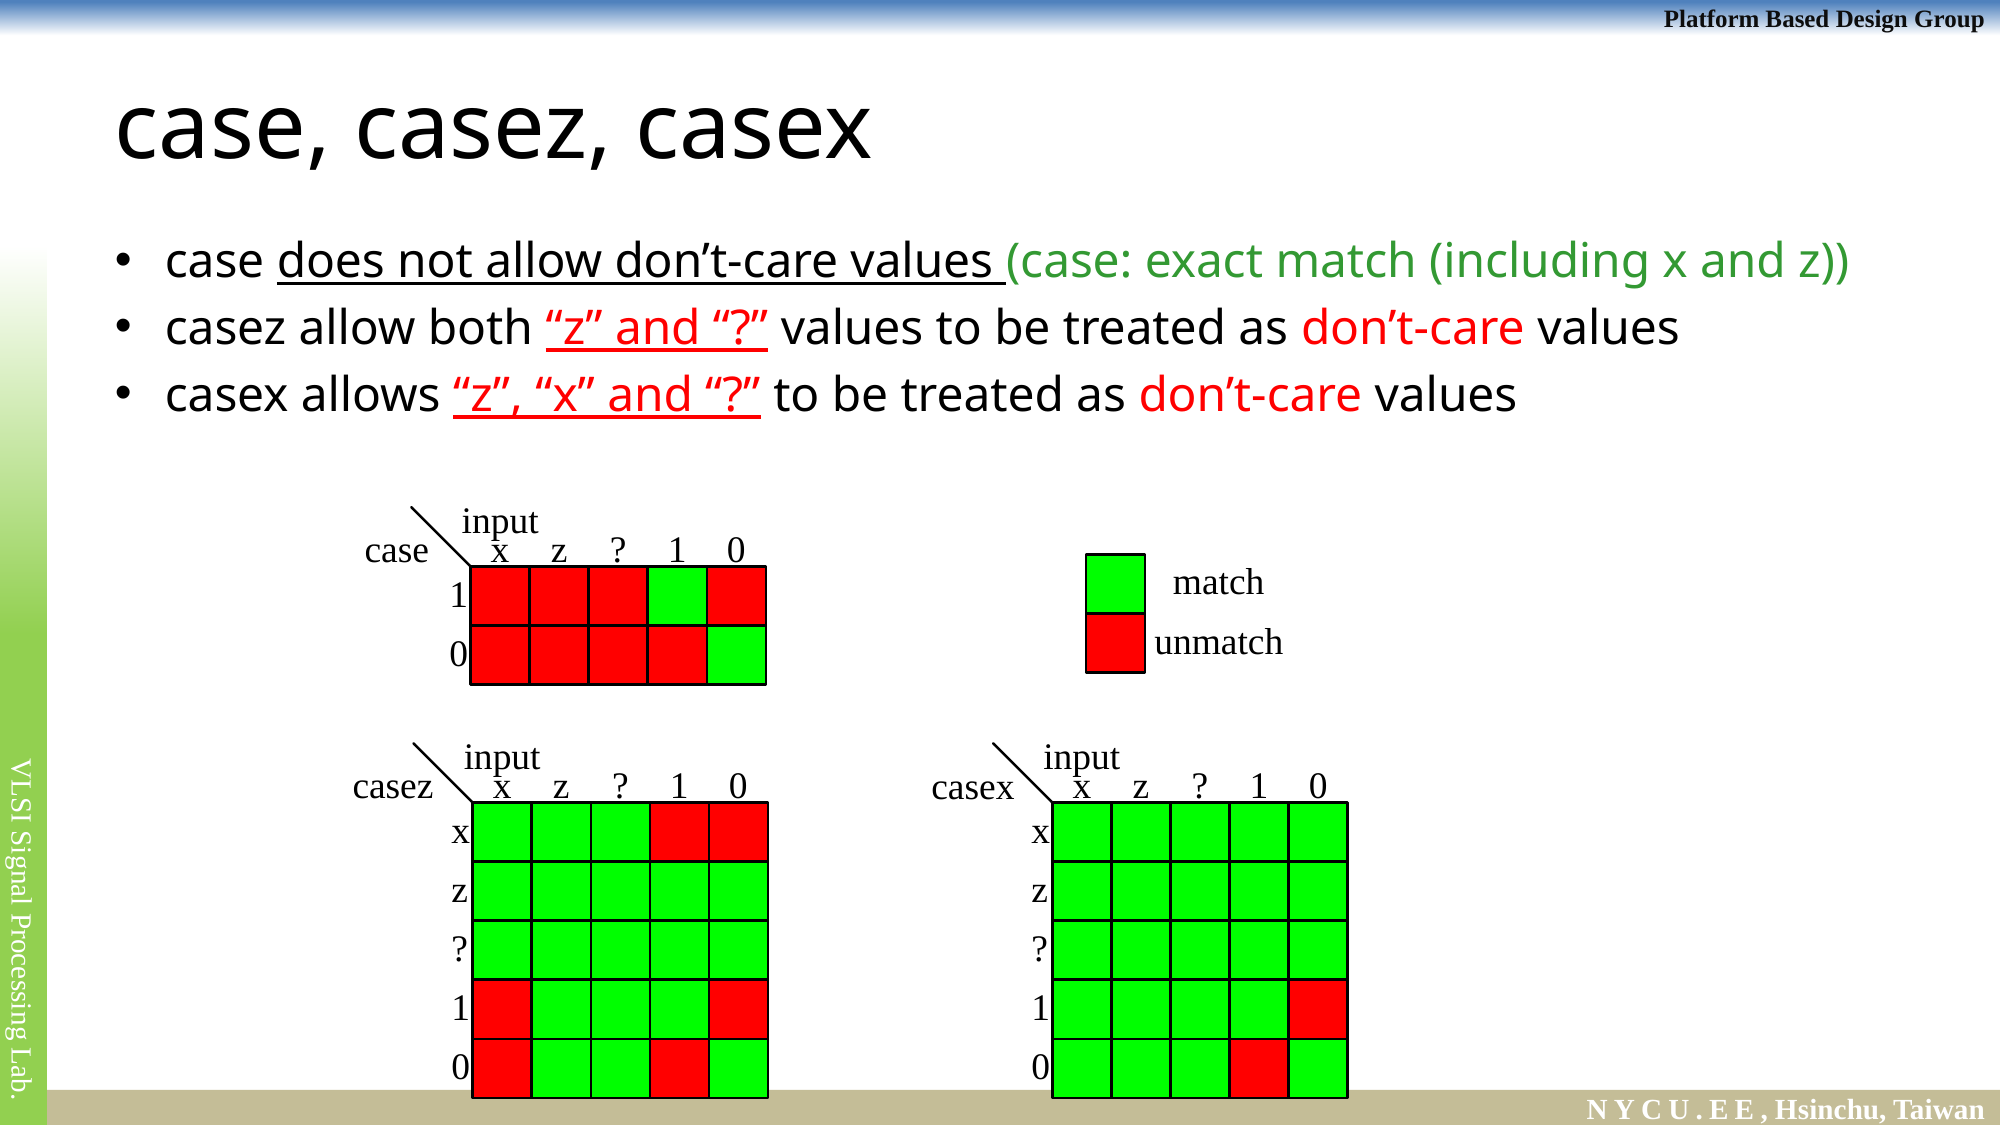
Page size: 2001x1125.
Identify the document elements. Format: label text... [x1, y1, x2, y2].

list case does not allow don’t-care values (case: exact match (including x and z)) casez allow both “z” and “?” values to be treated as don’t-care values casex allows “z”, “x” and “?” to be treated as don’t-care values [99, 222, 1901, 481]
title case, casez, casex [99, 44, 1901, 200]
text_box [1082, 550, 1286, 677]
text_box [361, 491, 770, 689]
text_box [0, 472, 47, 476]
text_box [928, 727, 1352, 1102]
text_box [349, 727, 772, 1102]
